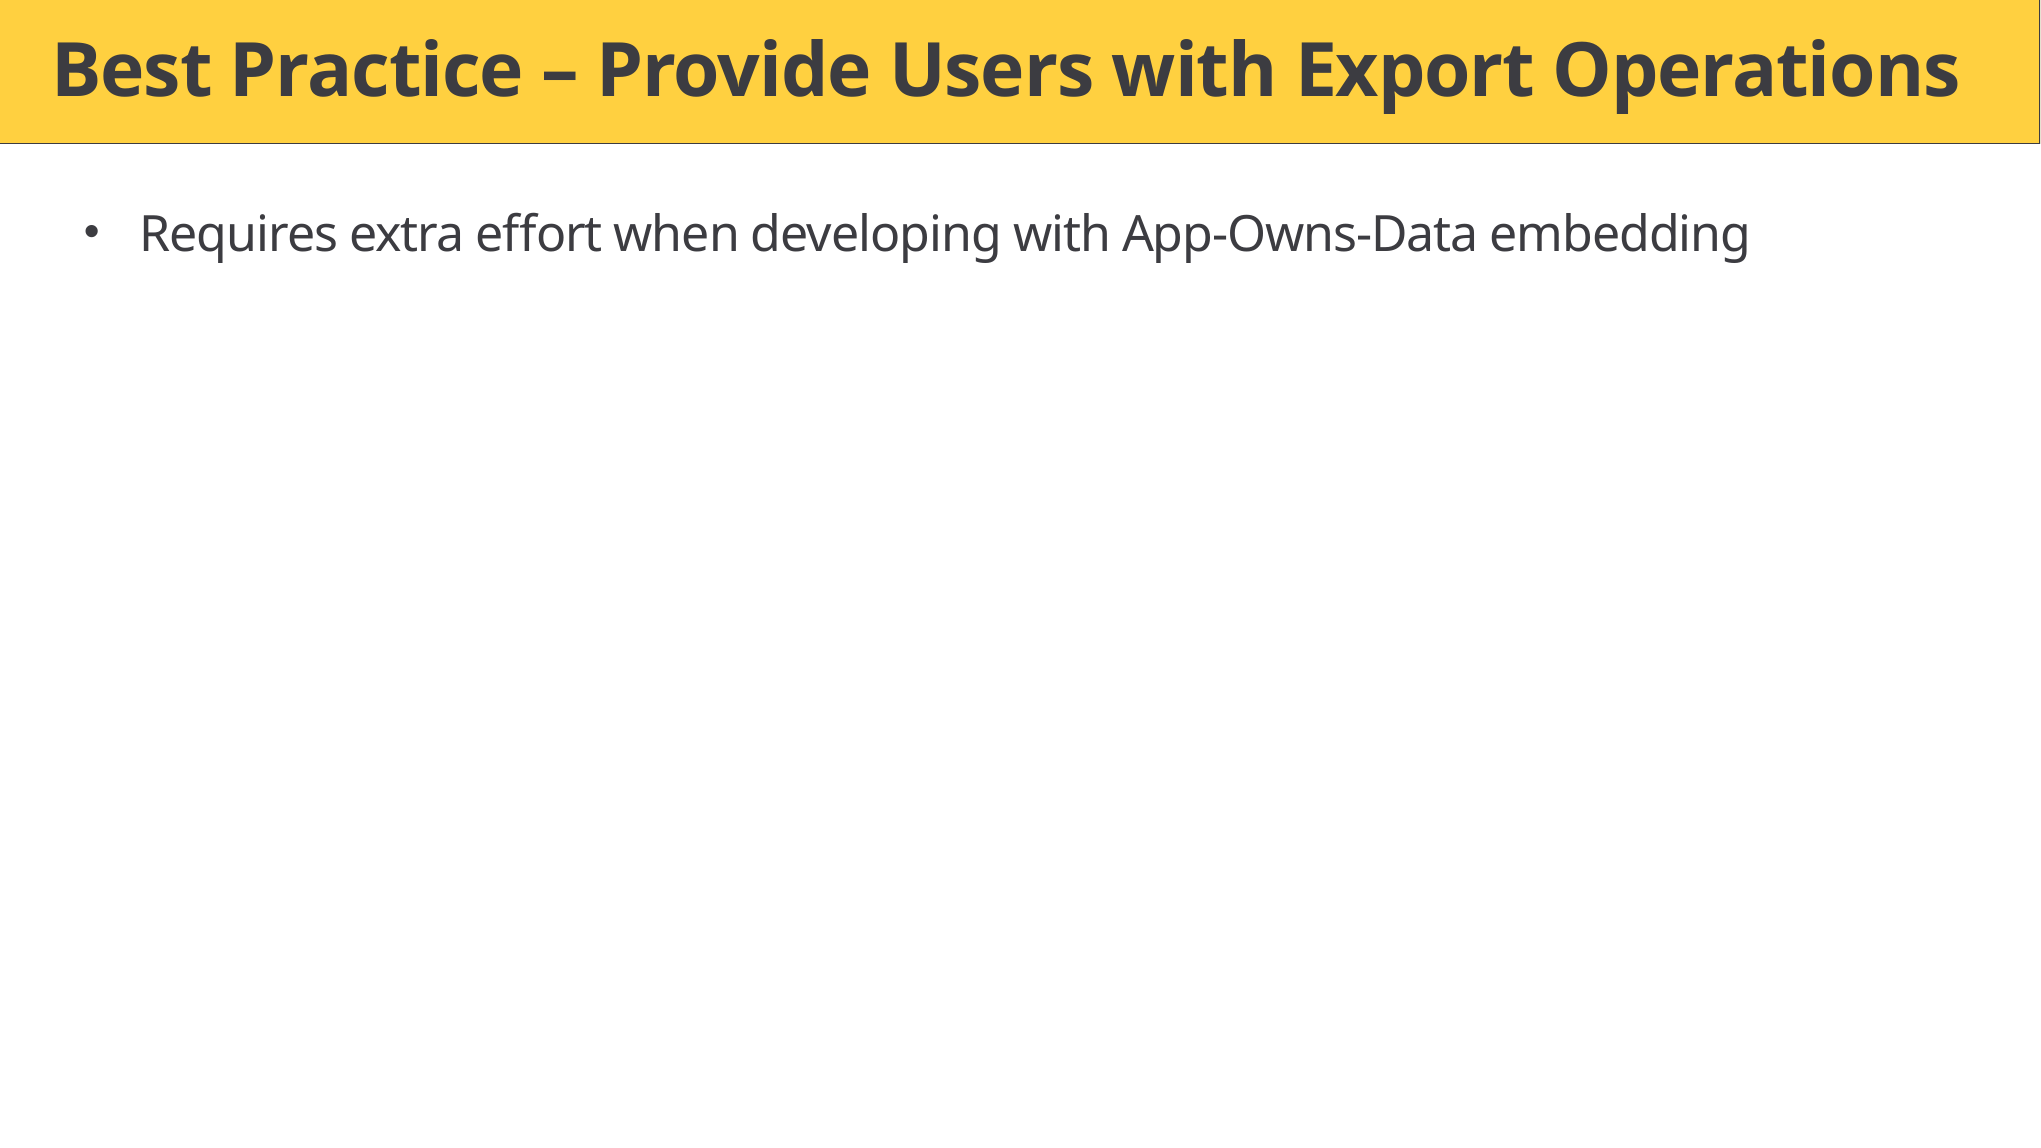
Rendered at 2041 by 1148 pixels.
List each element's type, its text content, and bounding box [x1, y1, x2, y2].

title Best Practice – Provide Users with Export Operations [51, 31, 1988, 113]
list Requires extra effort when developing with App-Owns-Data embedding [83, 201, 1988, 326]
